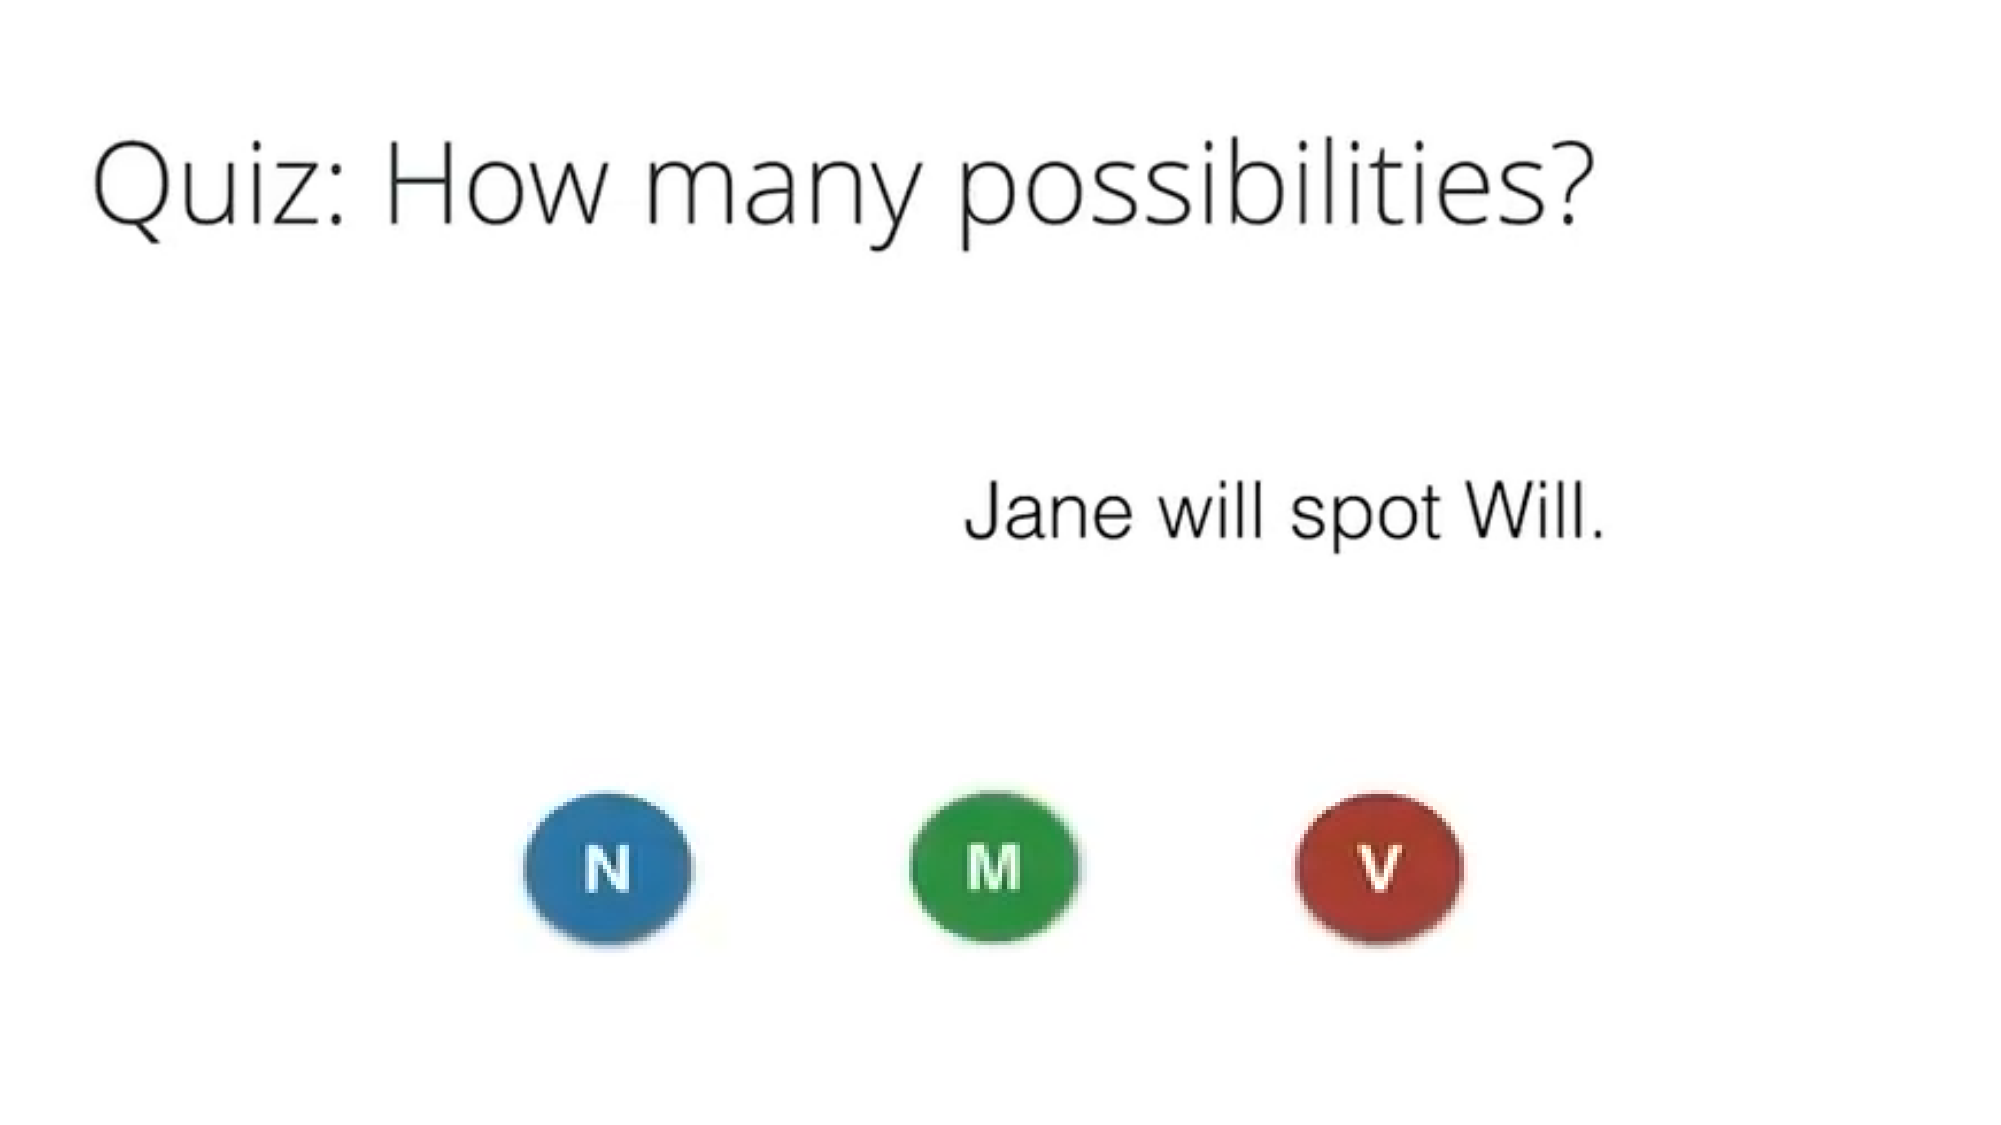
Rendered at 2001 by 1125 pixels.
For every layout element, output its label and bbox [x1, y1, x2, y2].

picture [319, 691, 1855, 997]
picture [34, 77, 1824, 614]
